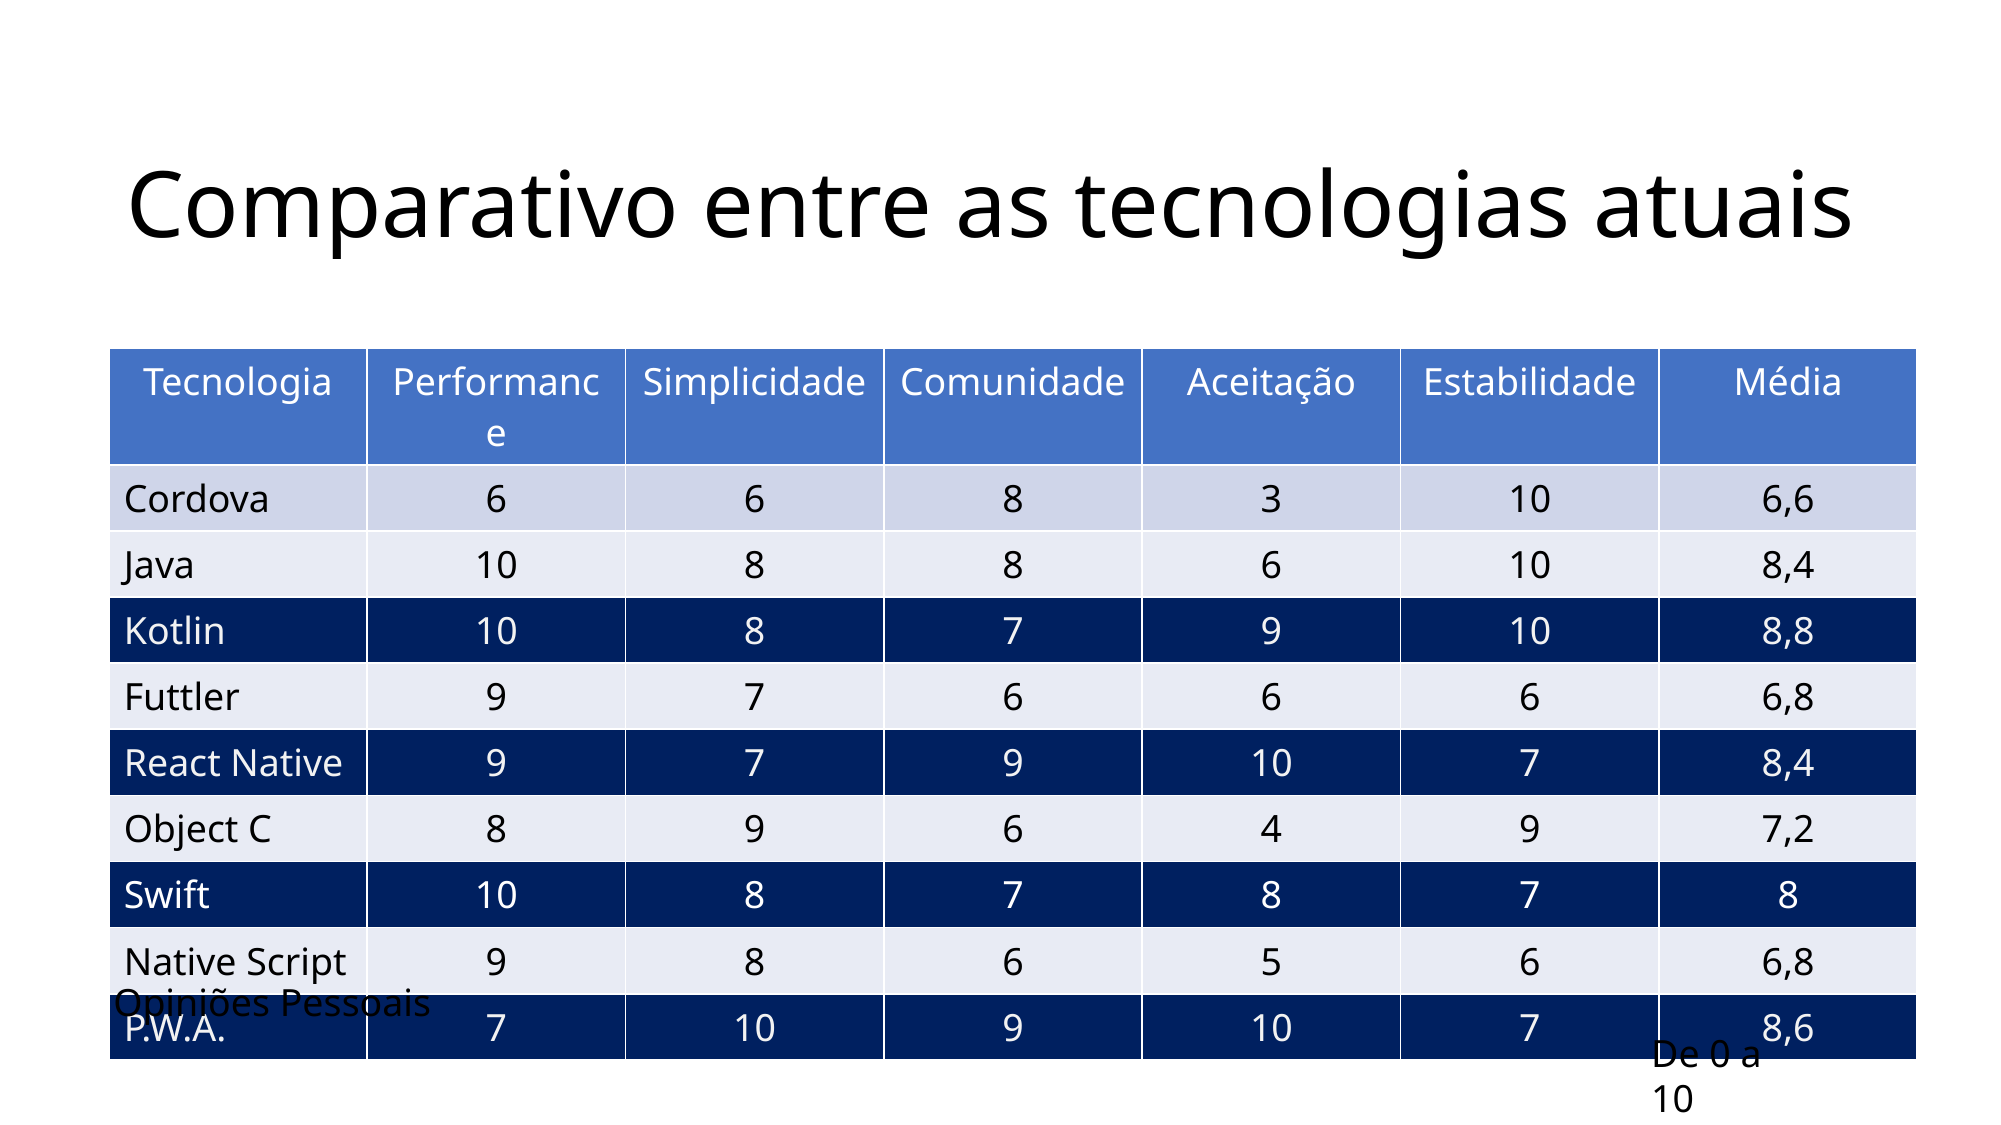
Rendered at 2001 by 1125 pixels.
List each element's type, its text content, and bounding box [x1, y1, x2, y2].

table_cell 9 [885, 730, 1141, 795]
table_cell Object C [110, 796, 366, 861]
table_cell 7 [885, 862, 1141, 927]
table_cell 6,8 [1660, 928, 1916, 993]
table_header Tecnologia [110, 349, 366, 464]
table_cell 9 [885, 995, 1141, 1059]
table_cell 7 [1401, 862, 1658, 927]
table_cell 10 [1401, 466, 1658, 530]
table_cell Native Script [110, 928, 366, 971]
text_box Opiniões Pessoais [98, 971, 555, 1032]
table_cell 10 [368, 862, 625, 927]
table_cell Swift [110, 862, 366, 927]
table_cell 8 [1143, 862, 1400, 927]
table_cell 6 [1143, 664, 1400, 728]
table_cell 4 [1143, 796, 1400, 861]
table_cell 6,8 [1660, 664, 1916, 728]
table_cell 10 [1143, 995, 1400, 1059]
table_cell 8,8 [1660, 598, 1916, 662]
table_cell Kotlin [110, 598, 366, 662]
table_cell 9 [368, 664, 625, 728]
table_cell 10 [1143, 730, 1400, 795]
table_cell 10 [626, 995, 883, 1059]
table_cell 10 [368, 598, 625, 662]
table_header Estabilidade [1401, 349, 1658, 464]
table_cell 7 [368, 995, 625, 1059]
table_cell 6 [885, 664, 1141, 728]
table_cell 6 [1143, 532, 1400, 596]
table_header Comunidade [885, 349, 1141, 464]
table_cell 6 [626, 466, 883, 530]
table_cell 8 [626, 928, 883, 993]
table_cell 9 [368, 730, 625, 795]
table_cell 10 [1401, 598, 1658, 662]
table_cell 9 [368, 928, 625, 993]
table_cell 8 [626, 532, 883, 596]
table_header Média [1660, 349, 1916, 464]
table_header Aceitação [1143, 349, 1400, 464]
table_header Simplicidade [626, 349, 883, 464]
table_header Performance [368, 349, 625, 464]
table_cell 7 [626, 730, 883, 795]
table_cell 9 [1401, 796, 1658, 861]
table_cell 8,4 [1660, 730, 1916, 795]
table_cell 8,4 [1660, 532, 1916, 596]
table_cell 3 [1143, 466, 1400, 530]
table_cell Java [110, 532, 366, 596]
table_cell 7 [1401, 730, 1658, 795]
table_cell 10 [1401, 532, 1658, 596]
table_cell 7 [1401, 995, 1658, 1059]
table_cell Cordova [110, 466, 366, 530]
table_cell React Native [110, 730, 366, 795]
table_cell 6 [368, 466, 625, 530]
table_cell 8,6 [1660, 995, 1916, 1059]
table_cell 8 [885, 466, 1141, 530]
table_cell 6 [885, 796, 1141, 861]
table_cell Futtler [110, 664, 366, 728]
table_cell 6 [1401, 928, 1658, 993]
table_cell 7 [626, 664, 883, 728]
text_box De 0 a 10 [1636, 1022, 1825, 1125]
table_cell 7,2 [1660, 796, 1916, 861]
table_cell 6,6 [1660, 466, 1916, 530]
table_cell 10 [368, 532, 625, 596]
table_cell P.W.A. [110, 1032, 366, 1059]
table_cell 7 [885, 598, 1141, 662]
table_cell 6 [885, 928, 1141, 993]
table_cell 8 [368, 796, 625, 861]
table_cell 6 [1401, 664, 1658, 728]
table_cell 8 [885, 532, 1141, 596]
table_cell 8 [626, 598, 883, 662]
table_cell 5 [1143, 928, 1400, 993]
title Comparativo entre as tecnologias atuais [111, 99, 1920, 317]
table_cell 9 [1143, 598, 1400, 662]
table_cell 8 [626, 862, 883, 927]
table_cell 8 [1660, 862, 1916, 927]
table_cell 9 [626, 796, 883, 861]
